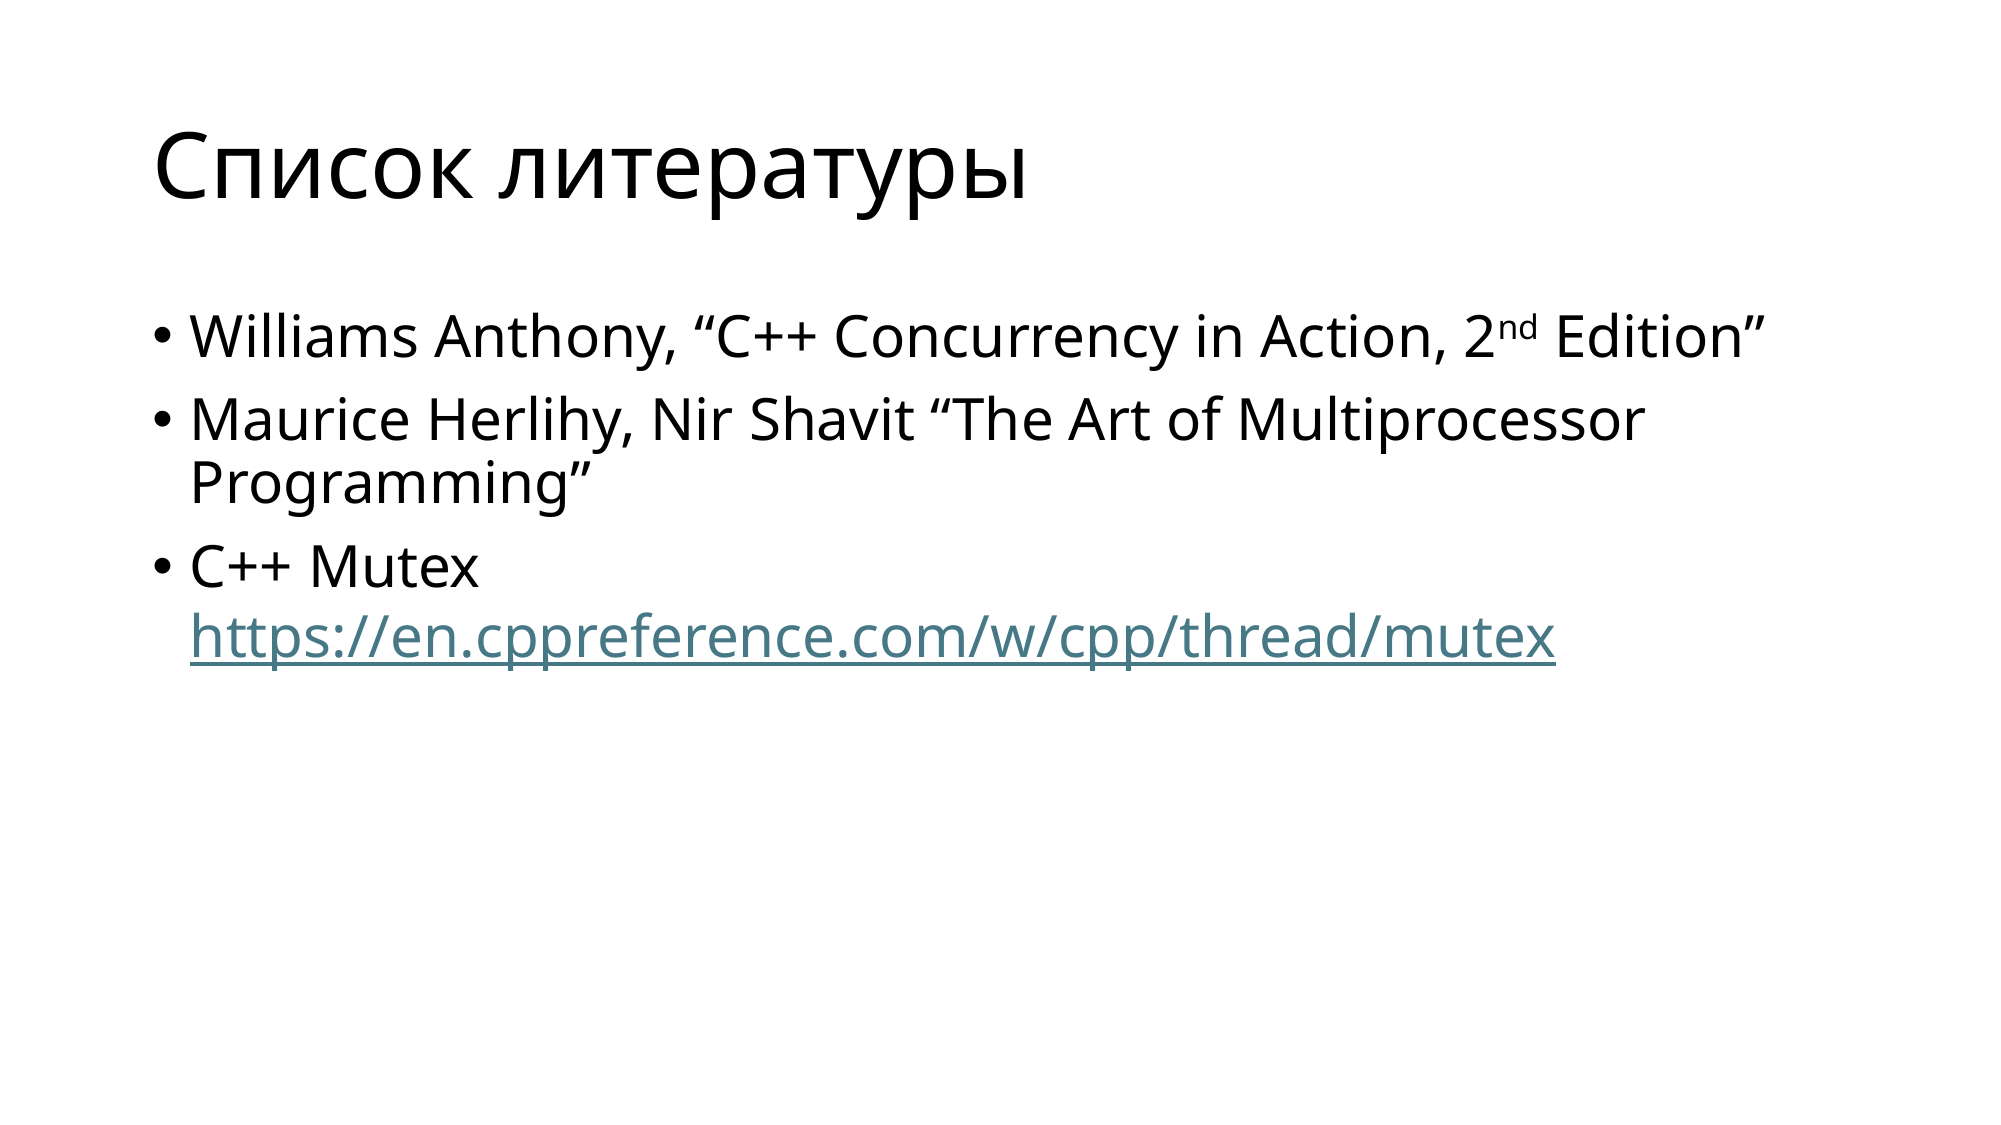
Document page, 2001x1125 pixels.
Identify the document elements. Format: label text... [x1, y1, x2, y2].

list Williams Anthony, “C++ Concurrency in Action, 2nd Edition” Maurice Herlihy, Nir Shavit “The Art of Multiprocessor Programming” C++ Mutex https://en.cppreference.com/w/cpp/thread/mutex [137, 299, 1863, 1014]
title Список литературы [137, 59, 1863, 278]
